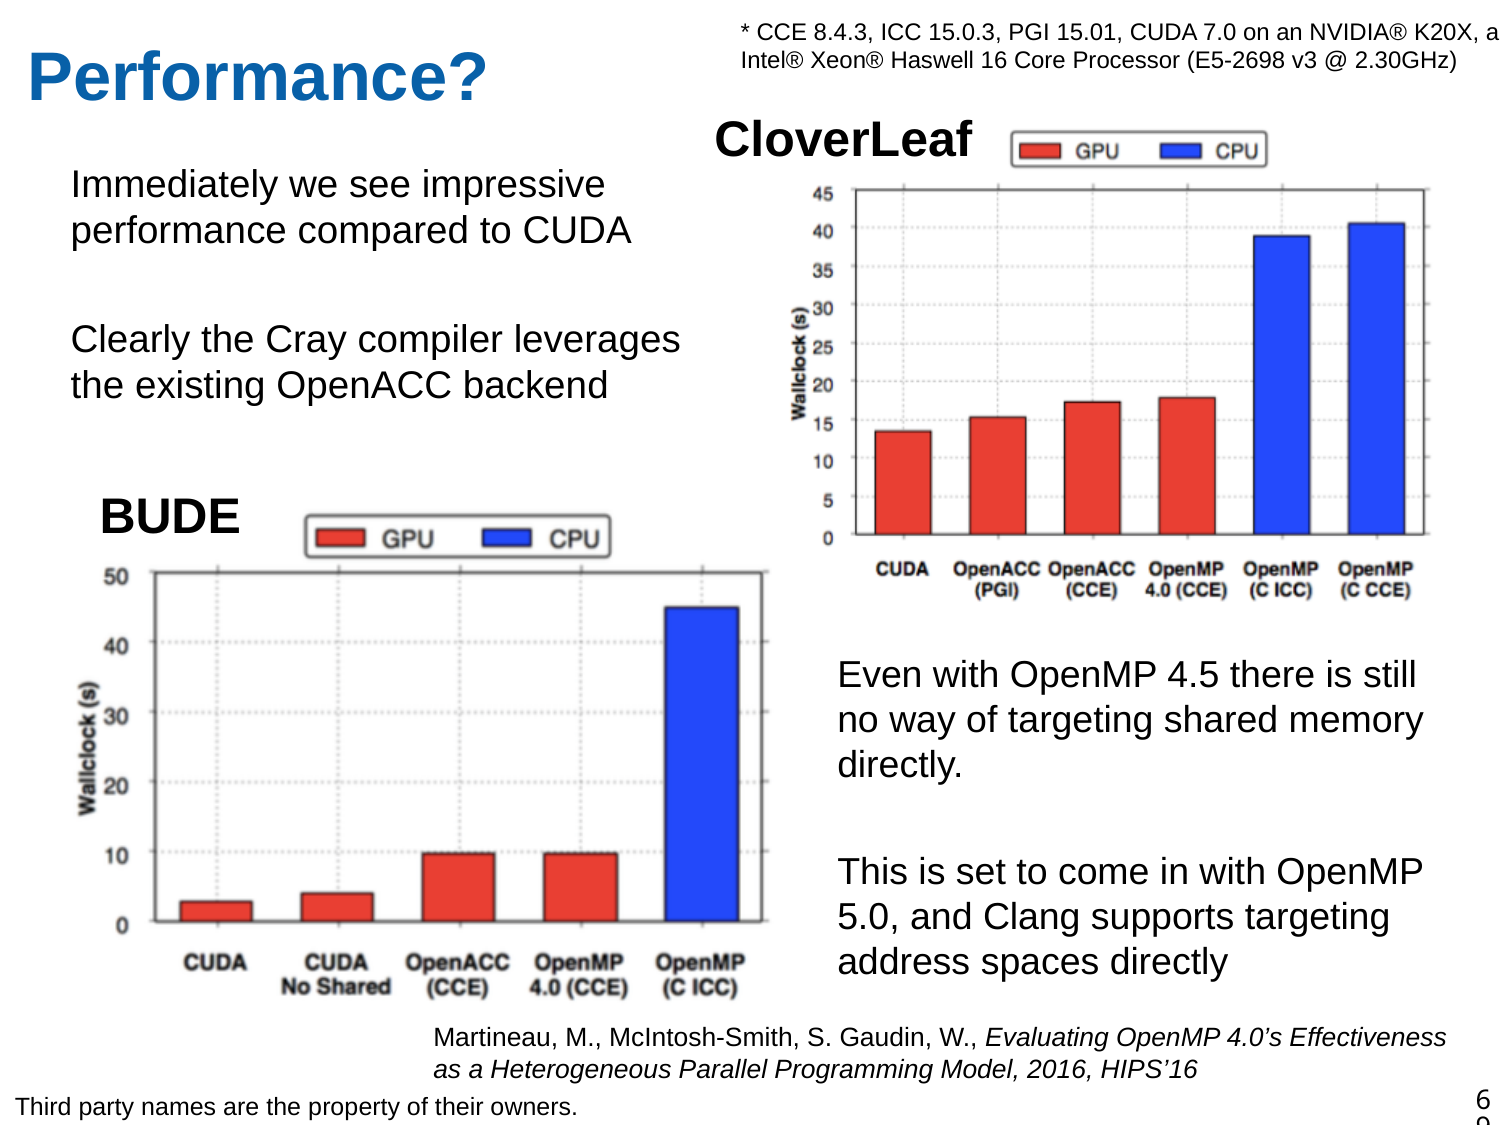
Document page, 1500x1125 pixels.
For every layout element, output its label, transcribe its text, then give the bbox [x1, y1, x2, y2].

picture [53, 111, 1447, 1021]
text_box Even with OpenMP 4.5 there is still no way of targeting shared memory directly. This is set to come in with OpenMP 5.0, and Clang supports targeting address spaces directly [837, 650, 1449, 983]
text_box CloverLeaf [714, 106, 1365, 494]
title Performance? [26, 31, 1380, 178]
text_box Third party names are the property of their owners. [0, 1083, 711, 1125]
text_box Martineau, M., McIntosh-Smith, S. Gaudin, W., Evaluating OpenMP 4.0’s Effectiveness as a Heterogeneous Parallel Programming Model, 2016, HIPS’16 [433, 1019, 1449, 1084]
text_box * CCE 8.4.3, ICC 15.0.3, PGI 15.01, CUDA 7.0 on an NVIDIA® K20X, and Intel® Xeon® Haswell 16 Core Processor (E5-2698 v3 @ 2.30GHz) [740, 16, 1500, 80]
text_box Immediately we see impressive performance compared to CUDA Clearly the Cray compiler leverages the existing OpenACC backend [70, 158, 682, 446]
text_box BUDE [99, 483, 750, 504]
slide_number 69 [1467, 1074, 1500, 1124]
